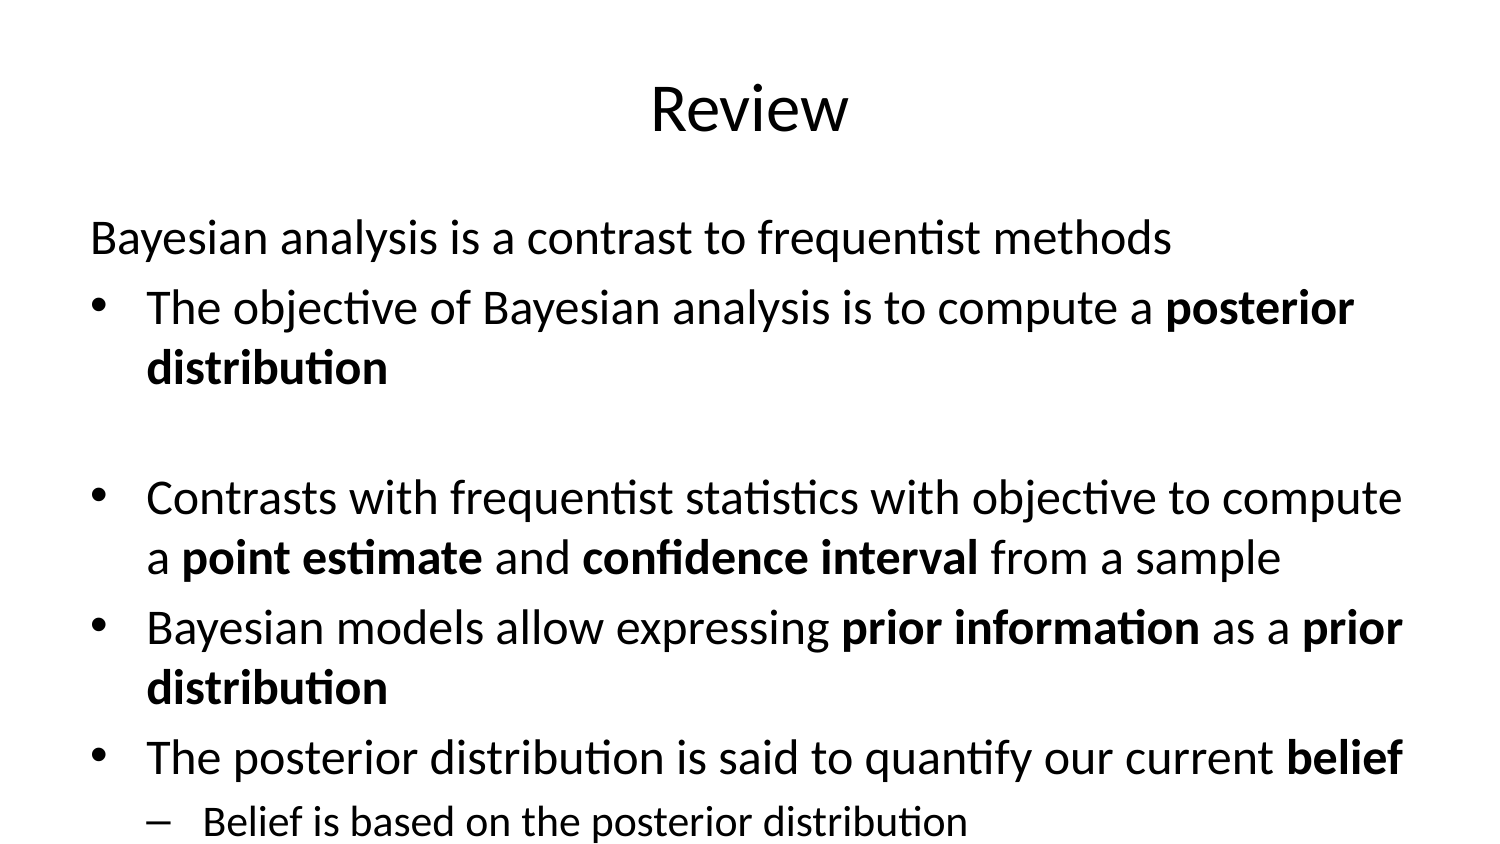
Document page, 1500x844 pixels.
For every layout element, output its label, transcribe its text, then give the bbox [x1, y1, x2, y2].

list Bayesian analysis is a contrast to frequentist methods The objective of Bayesian analysis is to compute a posterior distribution Contrasts with frequentist statistics with objective to compute a point estimate and confidence interval from a sample Bayesian models allow expressing prior information as a prior distribution The posterior distribution is said to quantify our current belief Belief is based on the posterior distribution We update beliefs based on additional data or evidence A critical difference with frequentist models which must be computed from a complete sample Inference can be performed on the posterior distribution by finding the maximum a postiori (MAP) value and a credible interval Predictions are made by simulating from the posterior distribution [75, 196, 1425, 754]
title Review [75, 33, 1425, 175]
